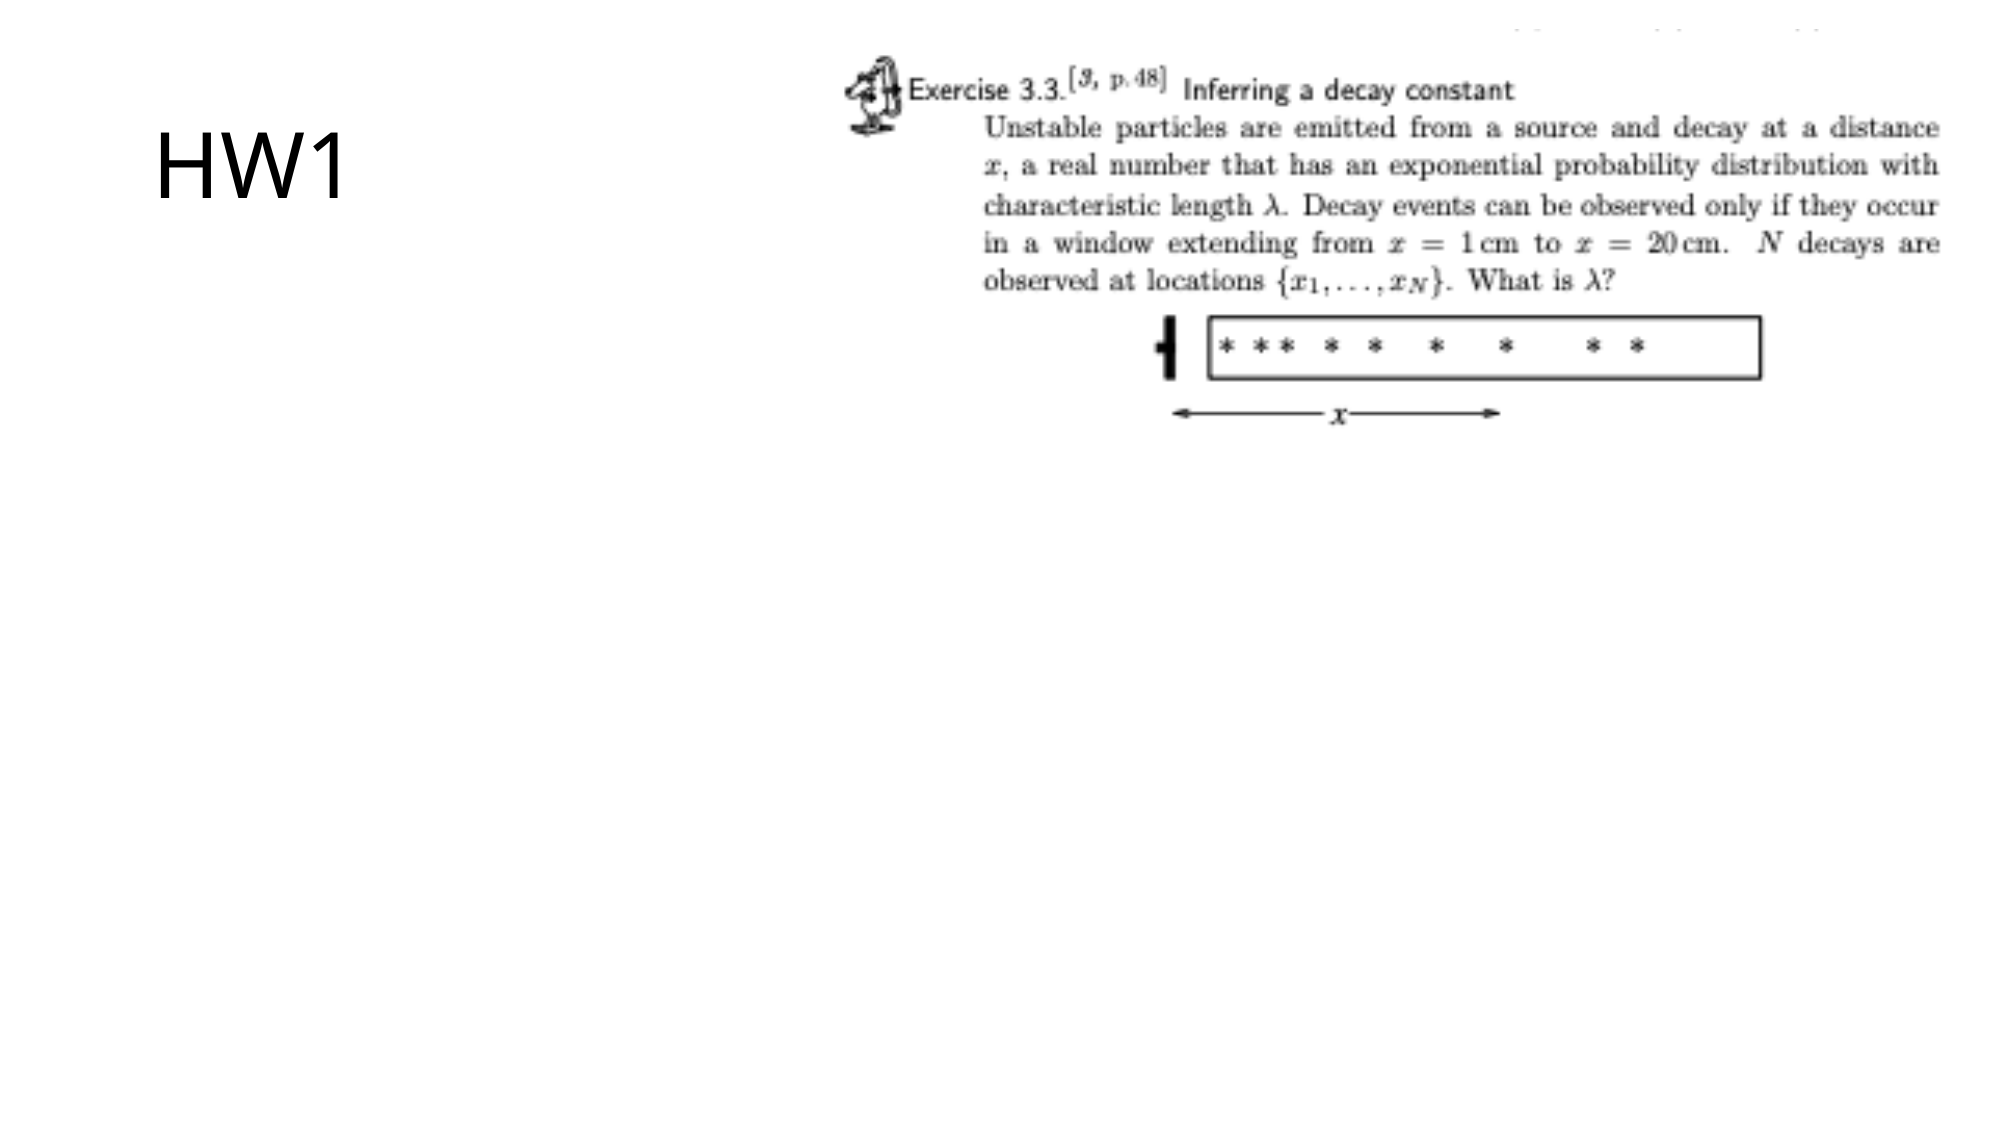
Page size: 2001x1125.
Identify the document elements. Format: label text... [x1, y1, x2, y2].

title HW1 [137, 59, 790, 278]
picture [790, 29, 1981, 438]
